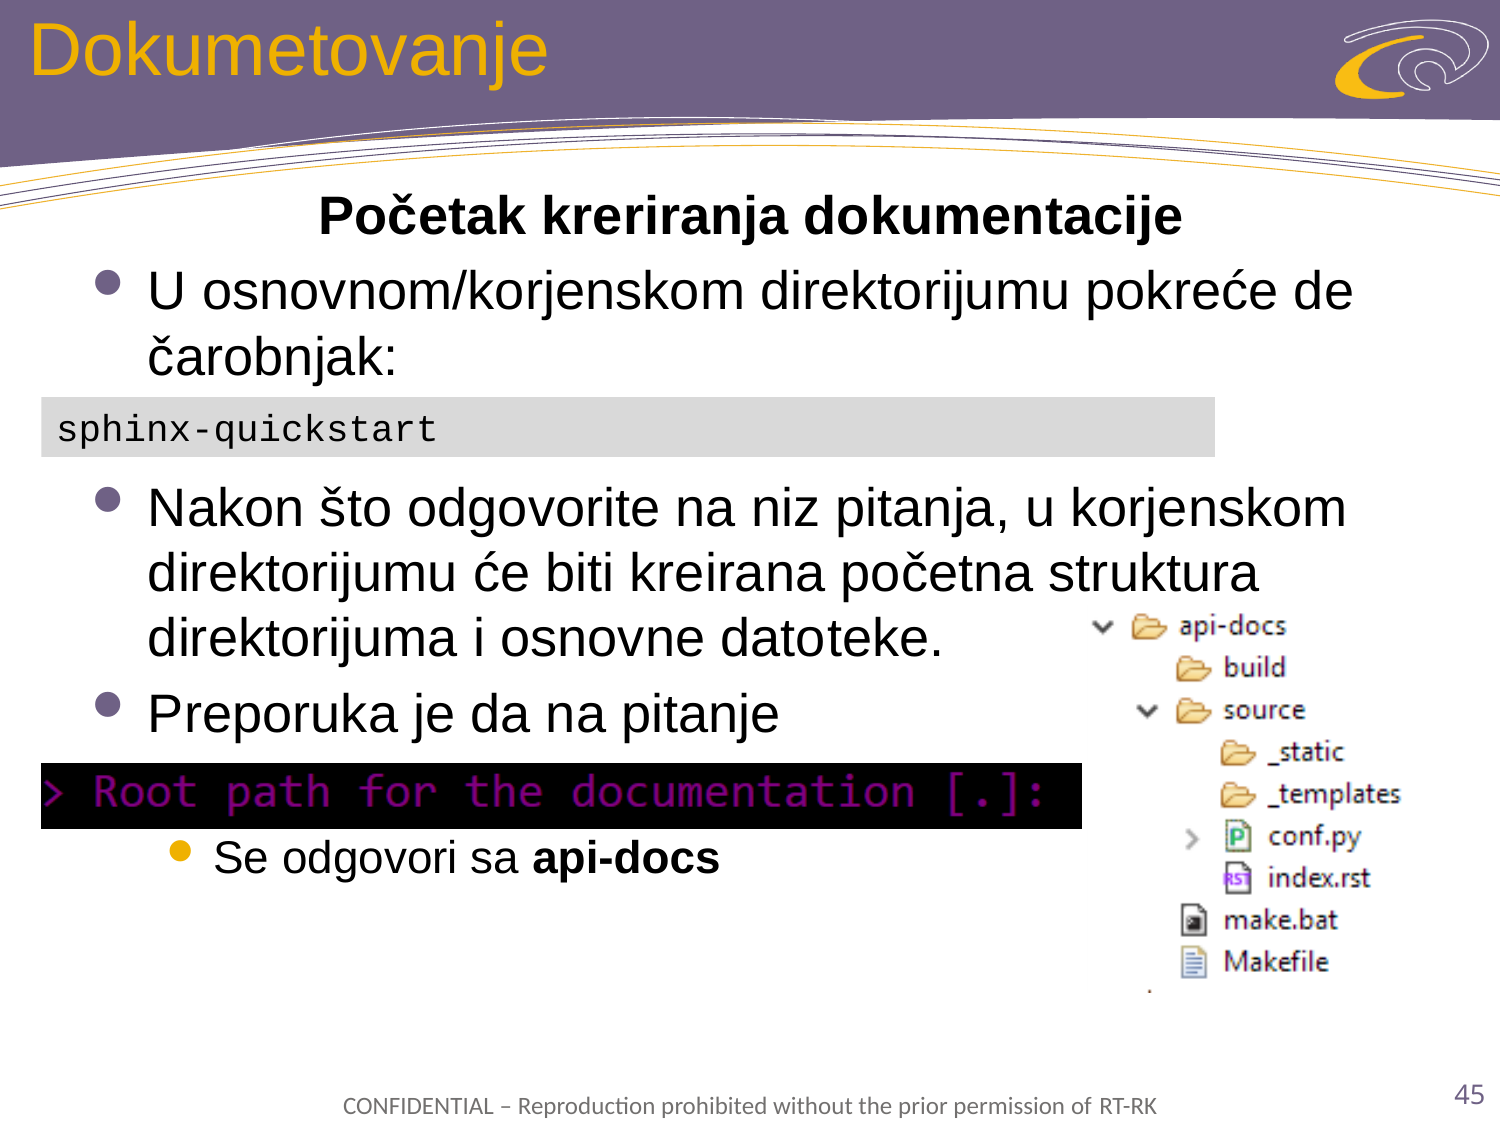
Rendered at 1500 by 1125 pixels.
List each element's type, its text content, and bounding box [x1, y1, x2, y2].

list Početak kreriranja dokumentacije U osnovnom/korjenskom direktorijumu pokreće de čarobnjak: Nakon što odgovorite na niz pitanja, u korjenskom direktorijumu će biti kreirana početna struktura direktorijuma i osnovne datoteke. Preporuka je da na pitanje Se odgovori sa api-docs [76, 836, 1081, 993]
picture [41, 763, 1083, 830]
title Dokumetovanje [13, 0, 1313, 119]
list Početak kreriranja dokumentacije U osnovnom/korjenskom direktorijumu pokreće de čarobnjak: Nakon što odgovorite na niz pitanja, u korjenskom direktorijumu će biti kreirana početna struktura direktorijuma i osnovne datoteke. Preporuka je da na pitanje Se odgovori sa api-docs [76, 172, 1427, 761]
picture [1322, 0, 1500, 102]
picture [1086, 605, 1488, 993]
text_box sphinx-quickstart [41, 397, 1215, 457]
